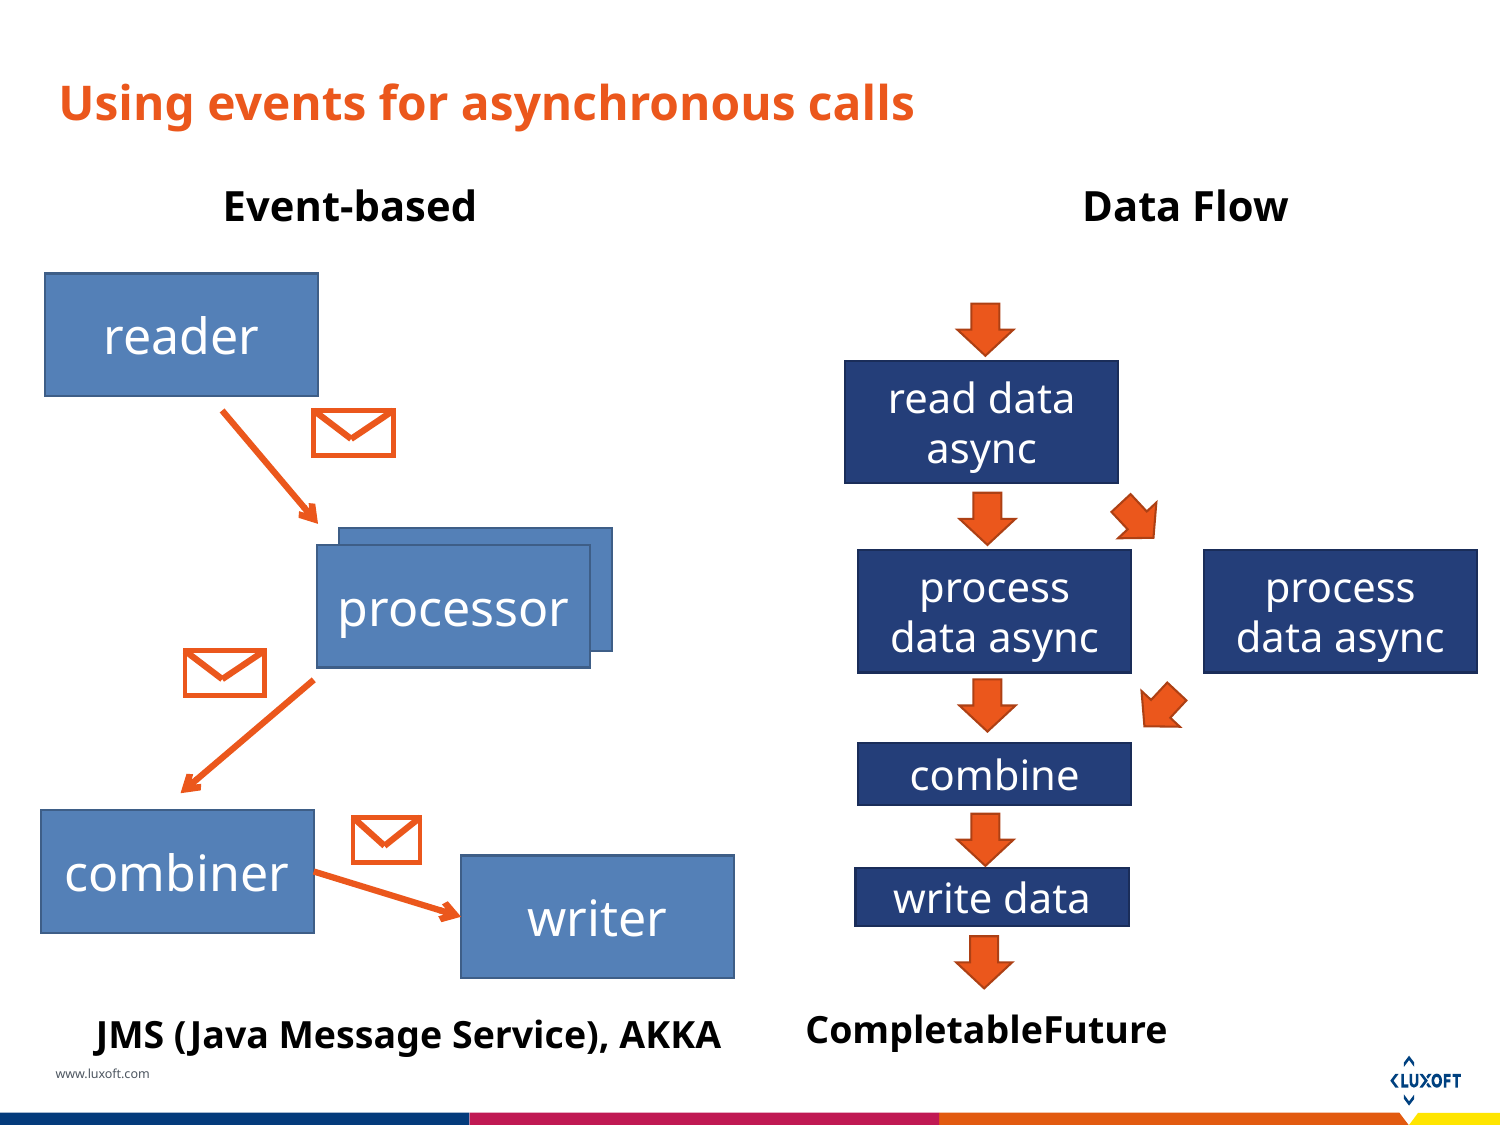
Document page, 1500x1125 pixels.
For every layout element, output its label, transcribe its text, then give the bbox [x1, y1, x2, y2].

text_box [184, 650, 265, 696]
text_box processor [338, 527, 613, 652]
text_box combiner [40, 809, 315, 934]
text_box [313, 410, 394, 456]
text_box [845, 303, 1477, 927]
text_box Event-based [207, 172, 493, 237]
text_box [222, 410, 318, 524]
text_box Data Flow [1067, 172, 1304, 237]
text_box CompletableFuture [790, 998, 1183, 1059]
text_box JMS (Java Message Service), AKKA [81, 1004, 738, 1064]
text_box processor [316, 544, 591, 669]
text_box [352, 817, 421, 863]
text_box reader [44, 272, 319, 397]
text_box [953, 935, 1015, 990]
title Using events for asynchronous calls [47, 59, 1457, 143]
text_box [313, 871, 461, 917]
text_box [180, 679, 314, 794]
text_box writer [460, 854, 735, 979]
